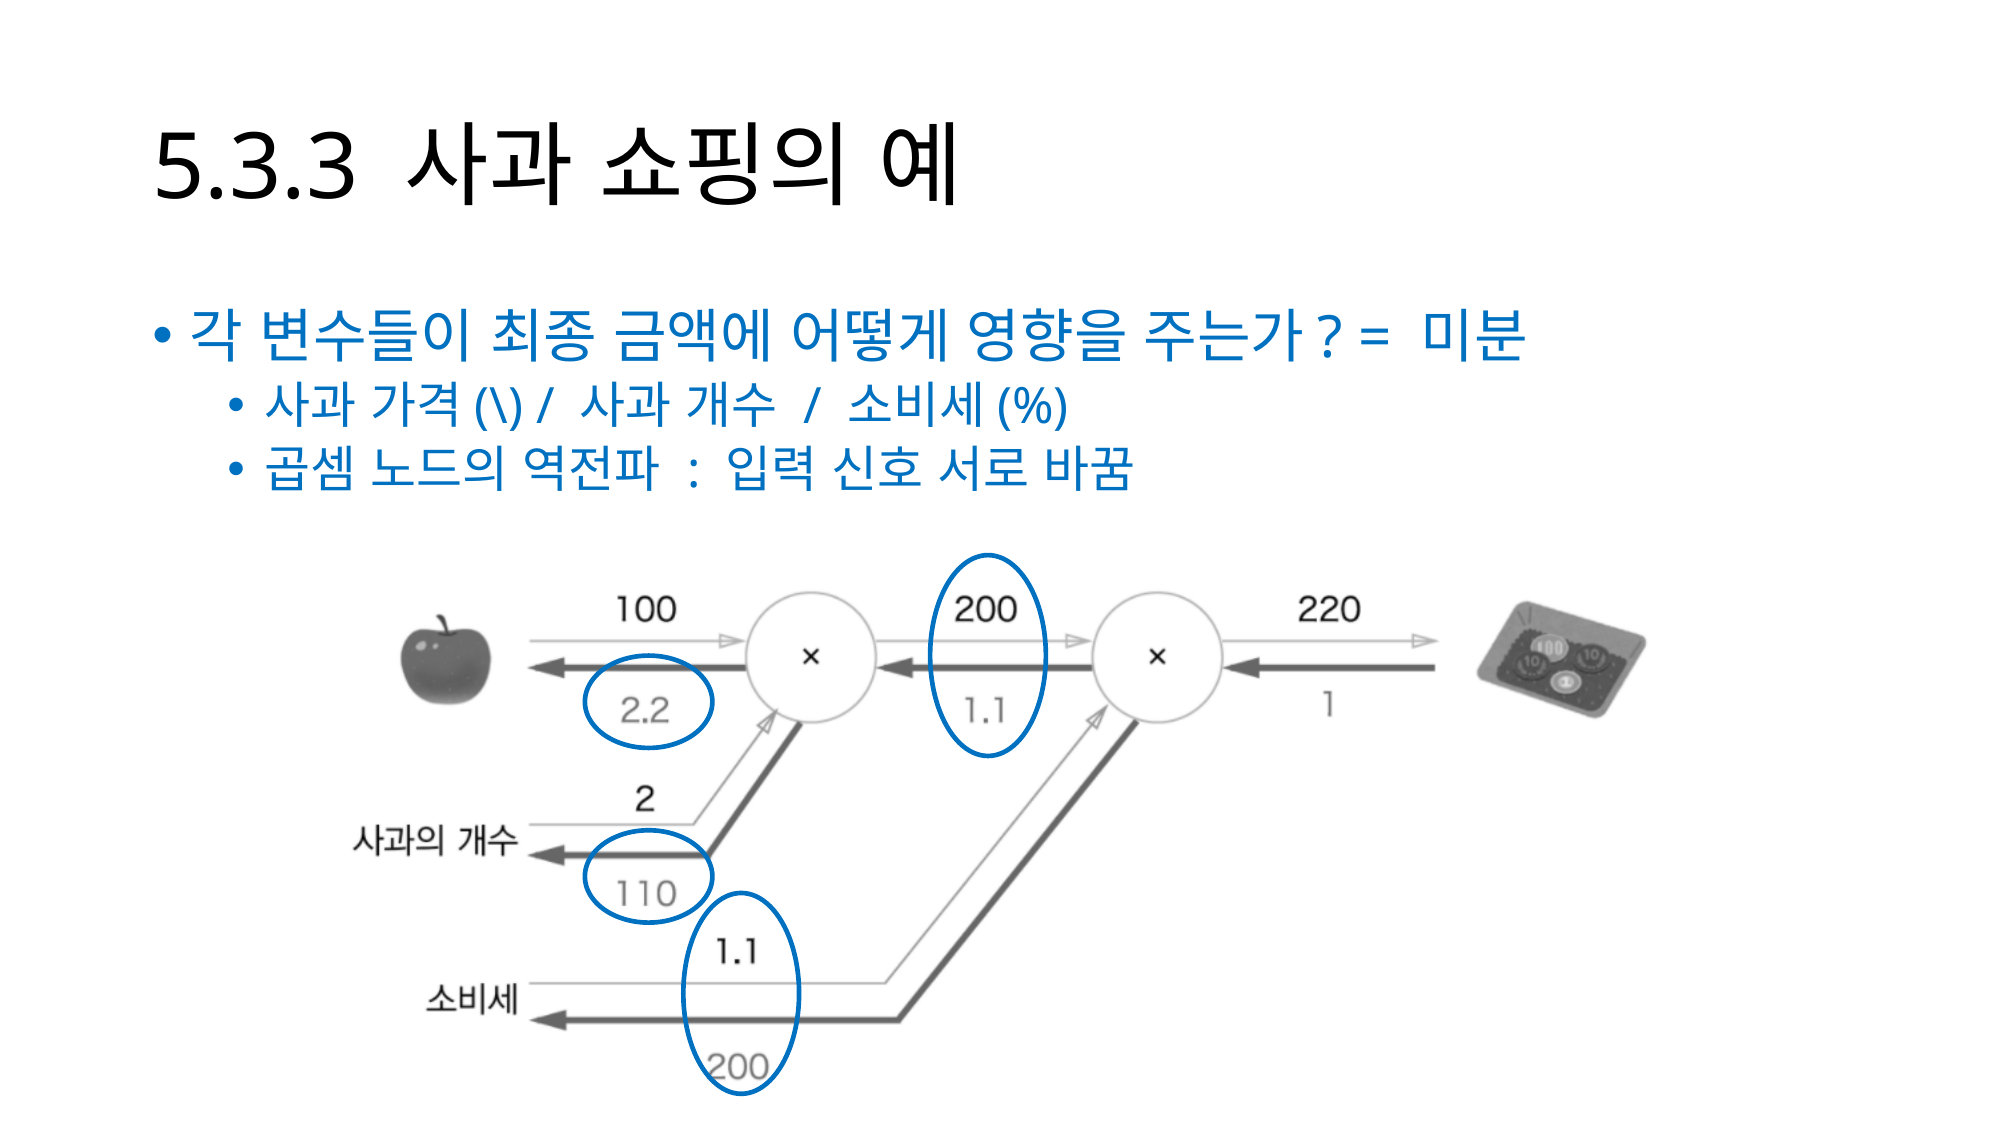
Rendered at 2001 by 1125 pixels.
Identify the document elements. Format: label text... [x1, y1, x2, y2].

list 각 변수들이 최종 금액에 어떻게 영향을 주는가? = 미분 사과 가격(\) / 사과 개수 / 소비세(%) 곱셈 노드의 역전파 : 입력 신호 서로 바꿈 [137, 299, 1863, 1014]
title 5.3.3 사과 쇼핑의 예 [137, 59, 1863, 278]
text_box [950, 554, 1026, 577]
picture [346, 577, 1654, 1094]
